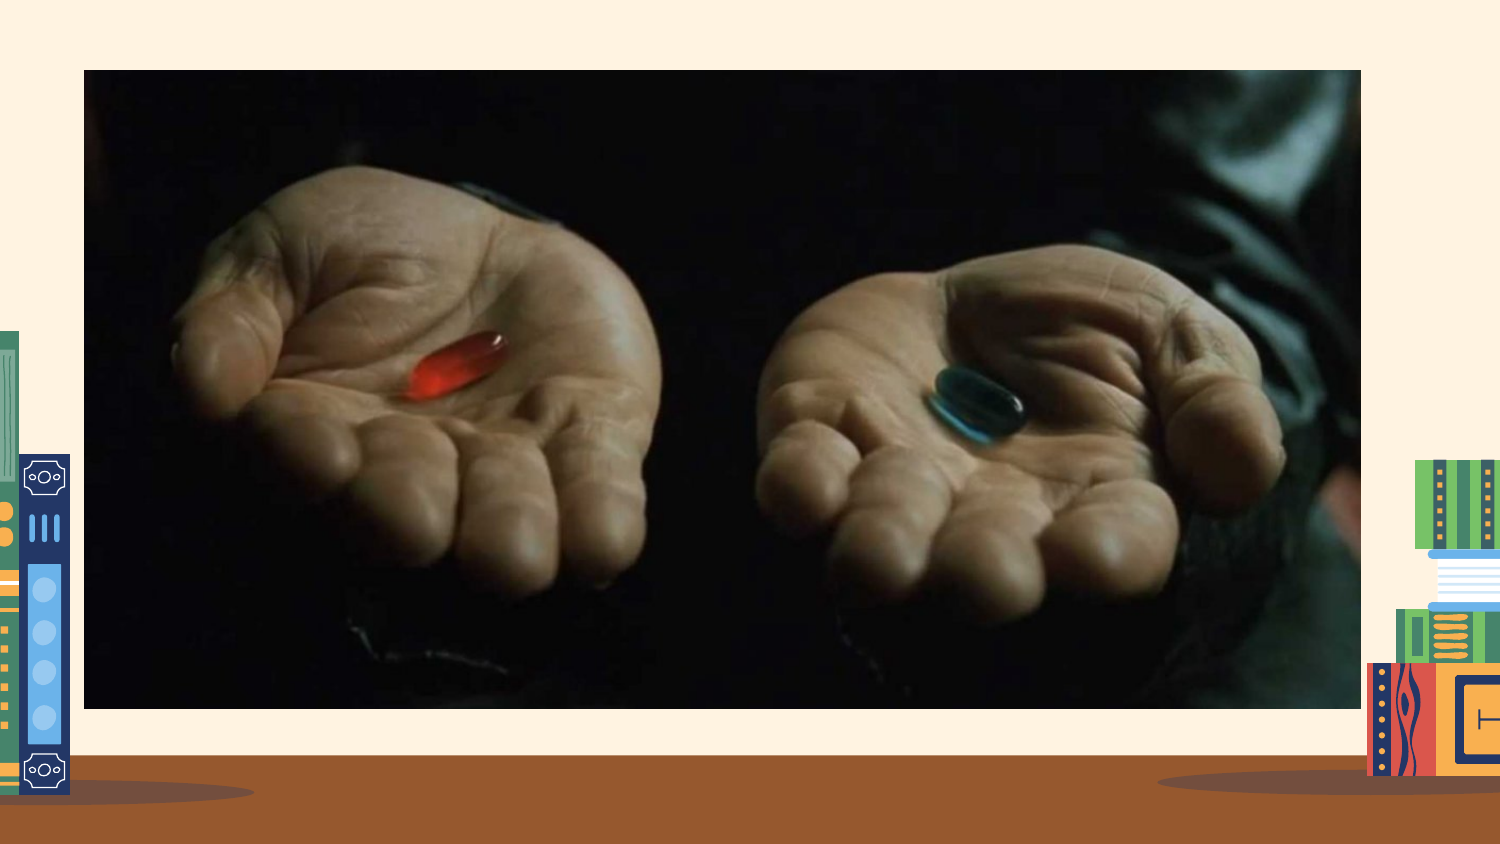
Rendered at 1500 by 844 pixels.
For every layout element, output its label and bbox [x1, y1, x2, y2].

text_box [0, 779, 255, 806]
text_box [1367, 459, 1500, 777]
picture [83, 70, 1361, 709]
text_box [0, 331, 70, 796]
text_box [1157, 769, 1500, 796]
